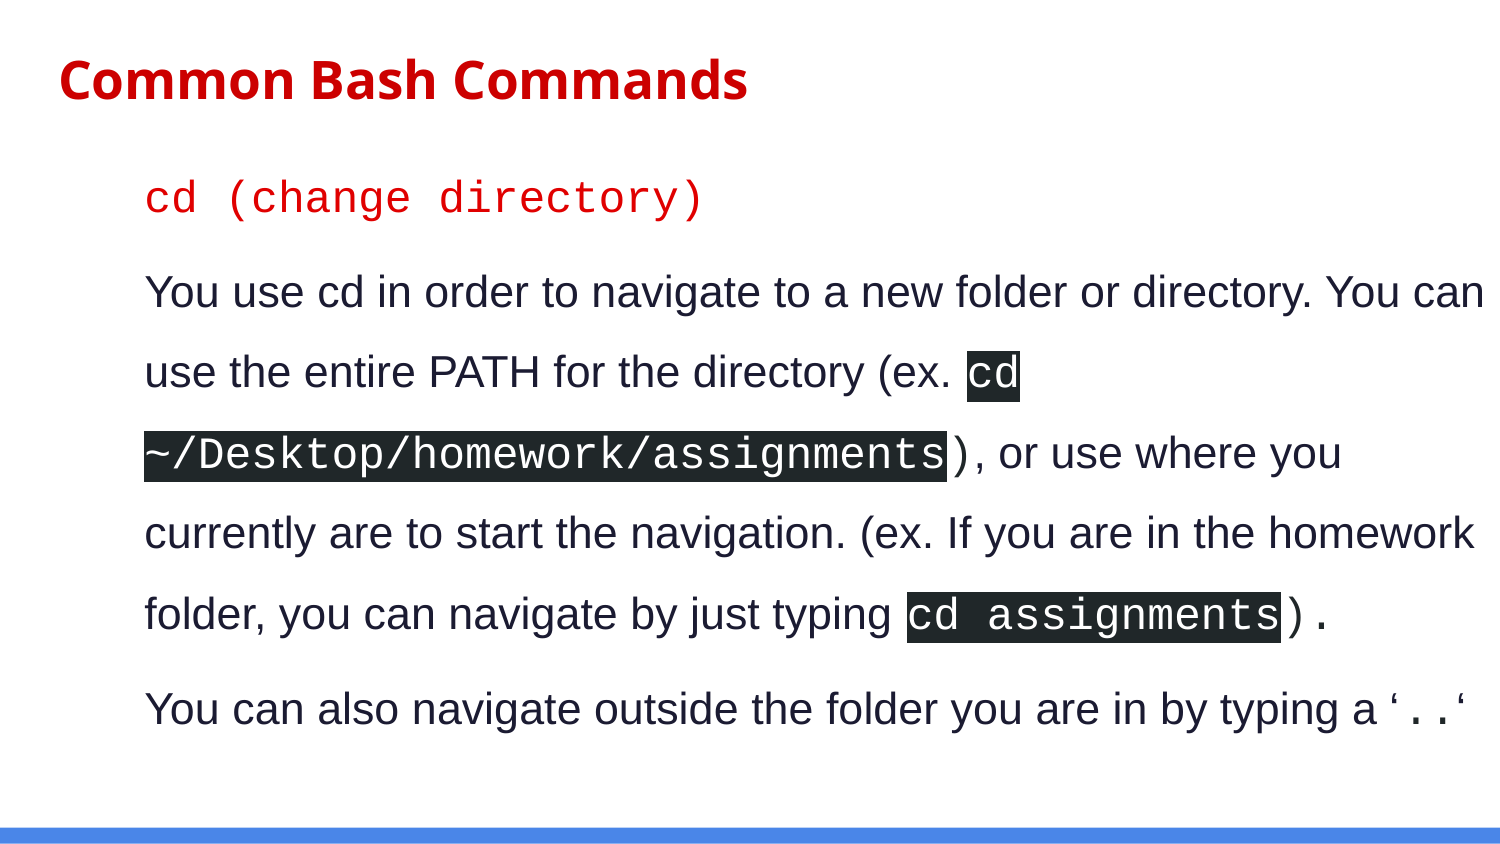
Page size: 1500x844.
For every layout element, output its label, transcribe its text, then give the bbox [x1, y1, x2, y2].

title Common Bash Commands [43, 31, 1441, 126]
text_box cd (change directory) You use cd in order to navigate to a new folder or directory. You can use the entire PATH for the directory (ex. cd ~/Desktop/homework/assignments), or use where you currently are to start the navigation. (ex. If you are in the homework folder, you can navigate by just typing cd assignments). You can also navigate outside the folder you are in by typing a ‘..‘ [100, 125, 1500, 552]
